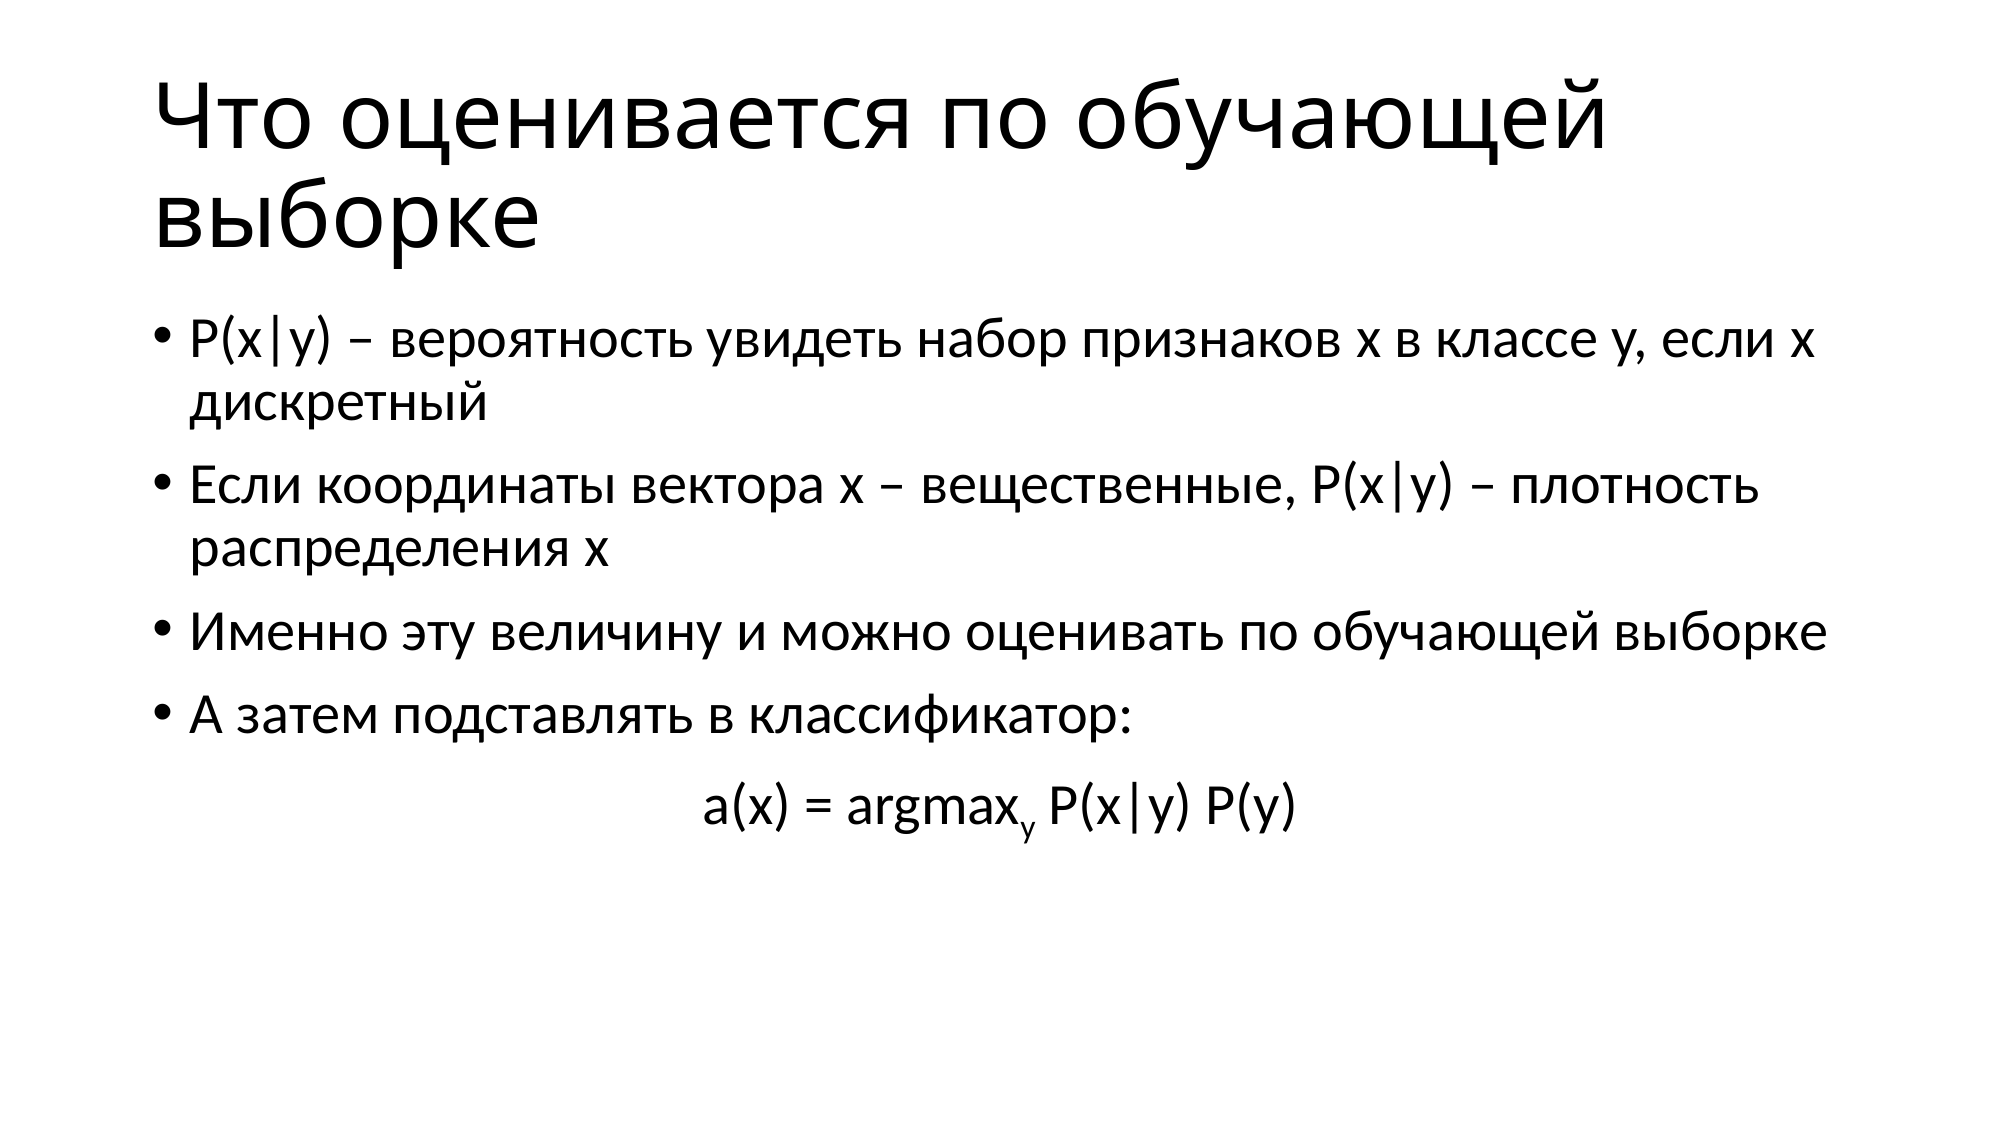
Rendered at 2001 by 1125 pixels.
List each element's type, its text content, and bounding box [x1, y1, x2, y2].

list P(x|y) – вероятность увидеть набор признаков x в классе y, если x дискретный Если координаты вектора x – вещественные, P(x|y) – плотность распределения x Именно эту величину и можно оценивать по обучающей выборке А затем подставлять в классификатор: a(x) = argmaxy P(x|y) P(y) [137, 299, 1863, 1014]
title Что оценивается по обучающей выборке [137, 59, 1863, 278]
